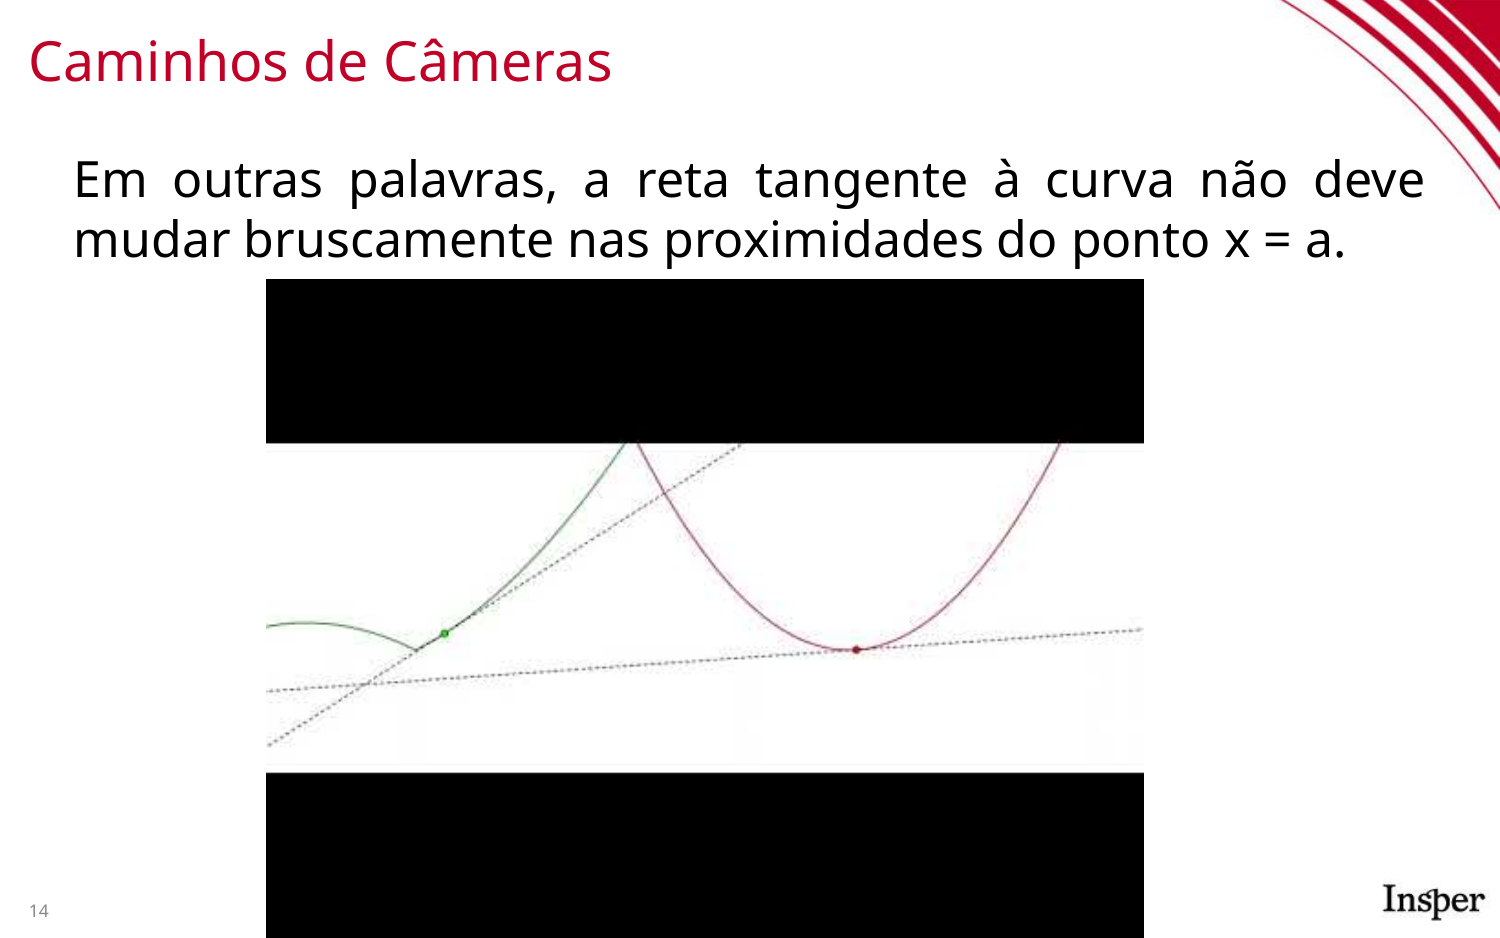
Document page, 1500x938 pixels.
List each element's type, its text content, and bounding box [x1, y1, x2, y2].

list Em outras palavras, a reta tangente à curva não deve mudar bruscamente nas proximidades do ponto x = a. [58, 139, 1442, 292]
slide_number 14 [0, 887, 78, 938]
title Caminhos de Câmeras [13, 18, 1397, 104]
picture [249, 0, 1500, 938]
